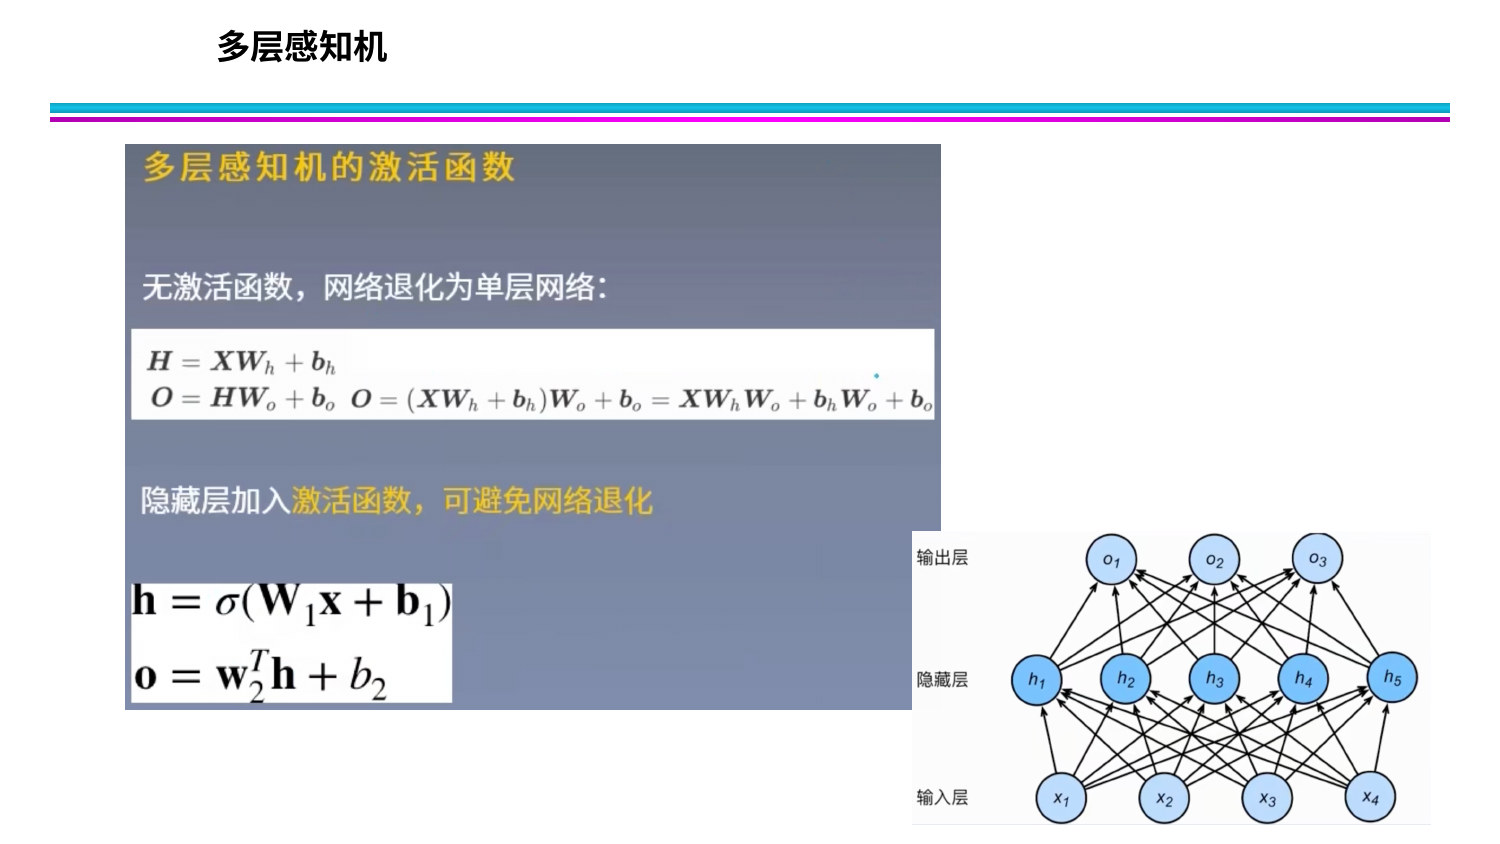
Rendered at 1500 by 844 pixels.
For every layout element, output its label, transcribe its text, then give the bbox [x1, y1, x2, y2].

picture [124, 144, 1431, 825]
text_box 多层感知机 [205, 18, 1229, 72]
